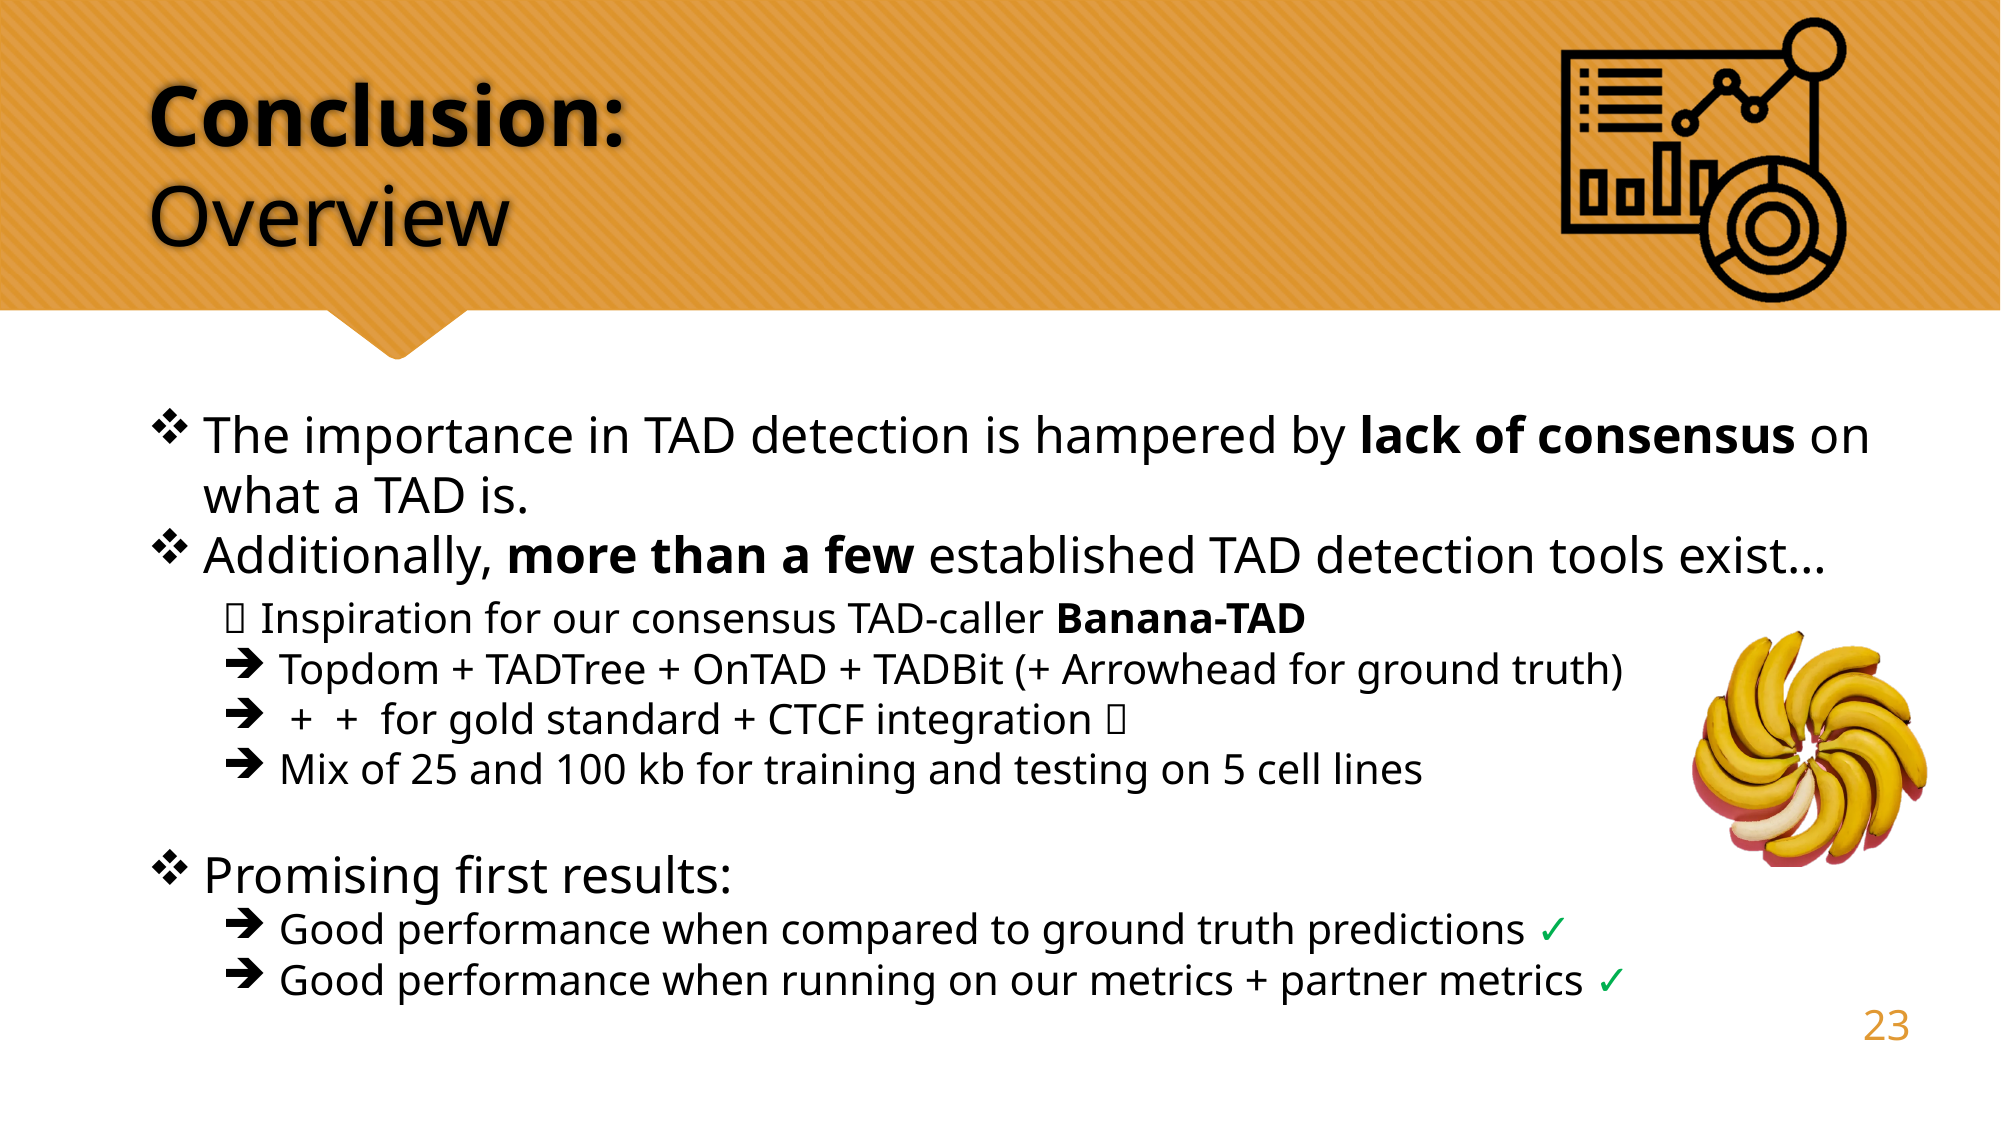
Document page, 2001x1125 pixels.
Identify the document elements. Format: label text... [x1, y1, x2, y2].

picture [1547, 8, 1866, 310]
picture [1591, 622, 2000, 867]
title Conclusion: Overview [132, 17, 1547, 271]
slide_number 23 [1751, 970, 1926, 1051]
